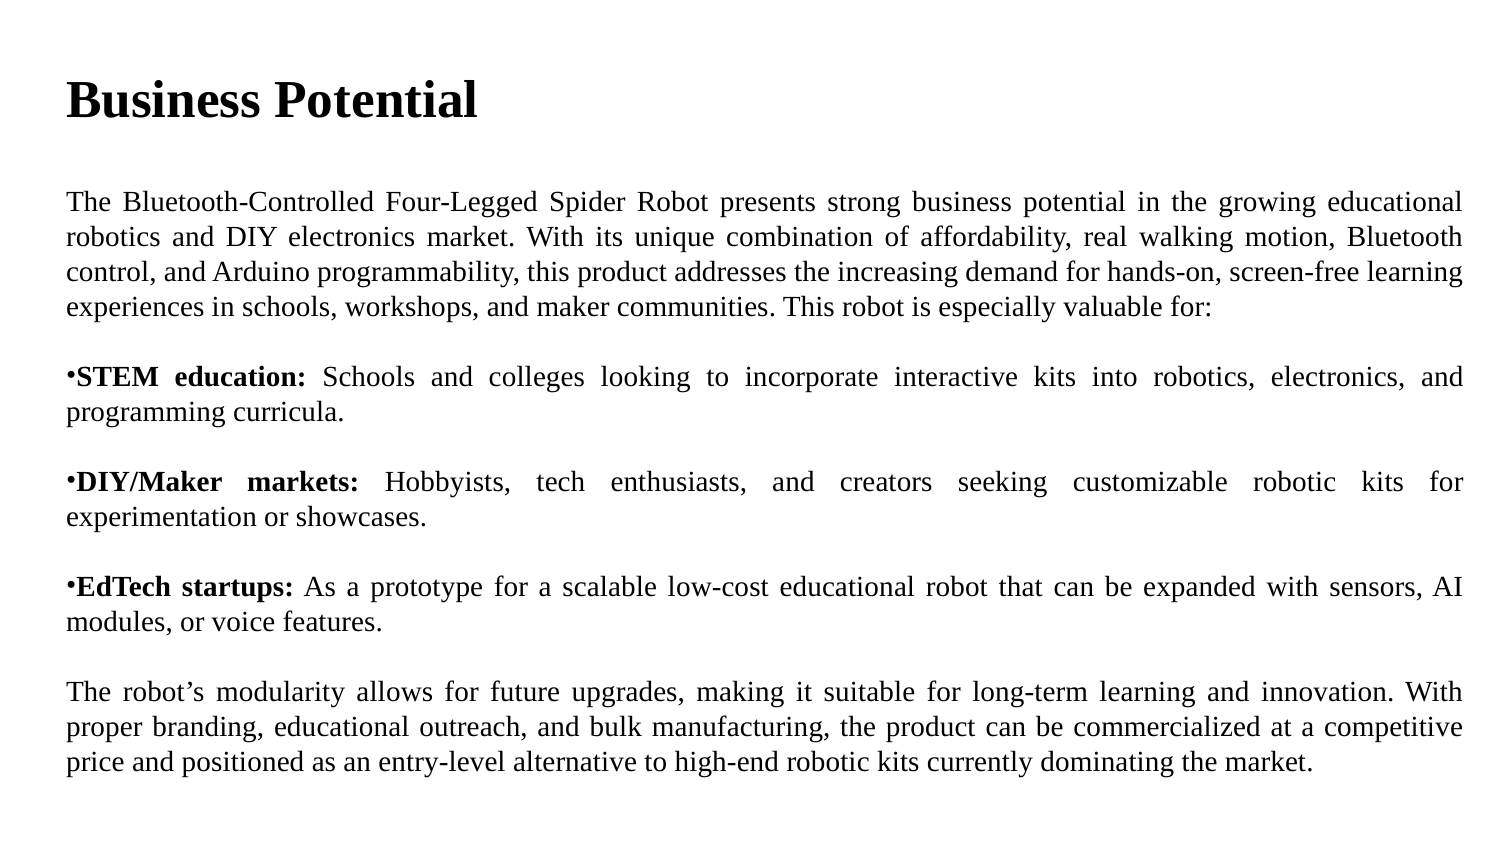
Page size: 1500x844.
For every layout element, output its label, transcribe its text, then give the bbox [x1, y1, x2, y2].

title Business Potential [51, 49, 1449, 143]
list The Bluetooth-Controlled Four-Legged Spider Robot presents strong business potential in the growing educational robotics and DIY electronics market. With its unique combination of affordability, real walking motion, Bluetooth control, and Arduino programmability, this product addresses the increasing demand for hands-on, screen-free learning experiences in schools, workshops, and maker communities. This robot is especially valuable for: STEM education: Schools and colleges looking to incorporate interactive kits into robotics, electronics, and programming curricula. DIY/Maker markets: Hobbyists, tech enthusiasts, and creators seeking customizable robotic kits for experimentation or showcases. EdTech startups: As a prototype for a scalable low-cost educational robot that can be expanded with sensors, AI modules, or voice features. The robot’s modularity allows for future upgrades, making it suitable for long-term learning and innovation. With proper branding, educational outreach, and bulk manufacturing, the product can be commercialized at a competitive price and positioned as an entry-level alternative to high-end robotic kits currently dominating the market. [51, 143, 1480, 816]
